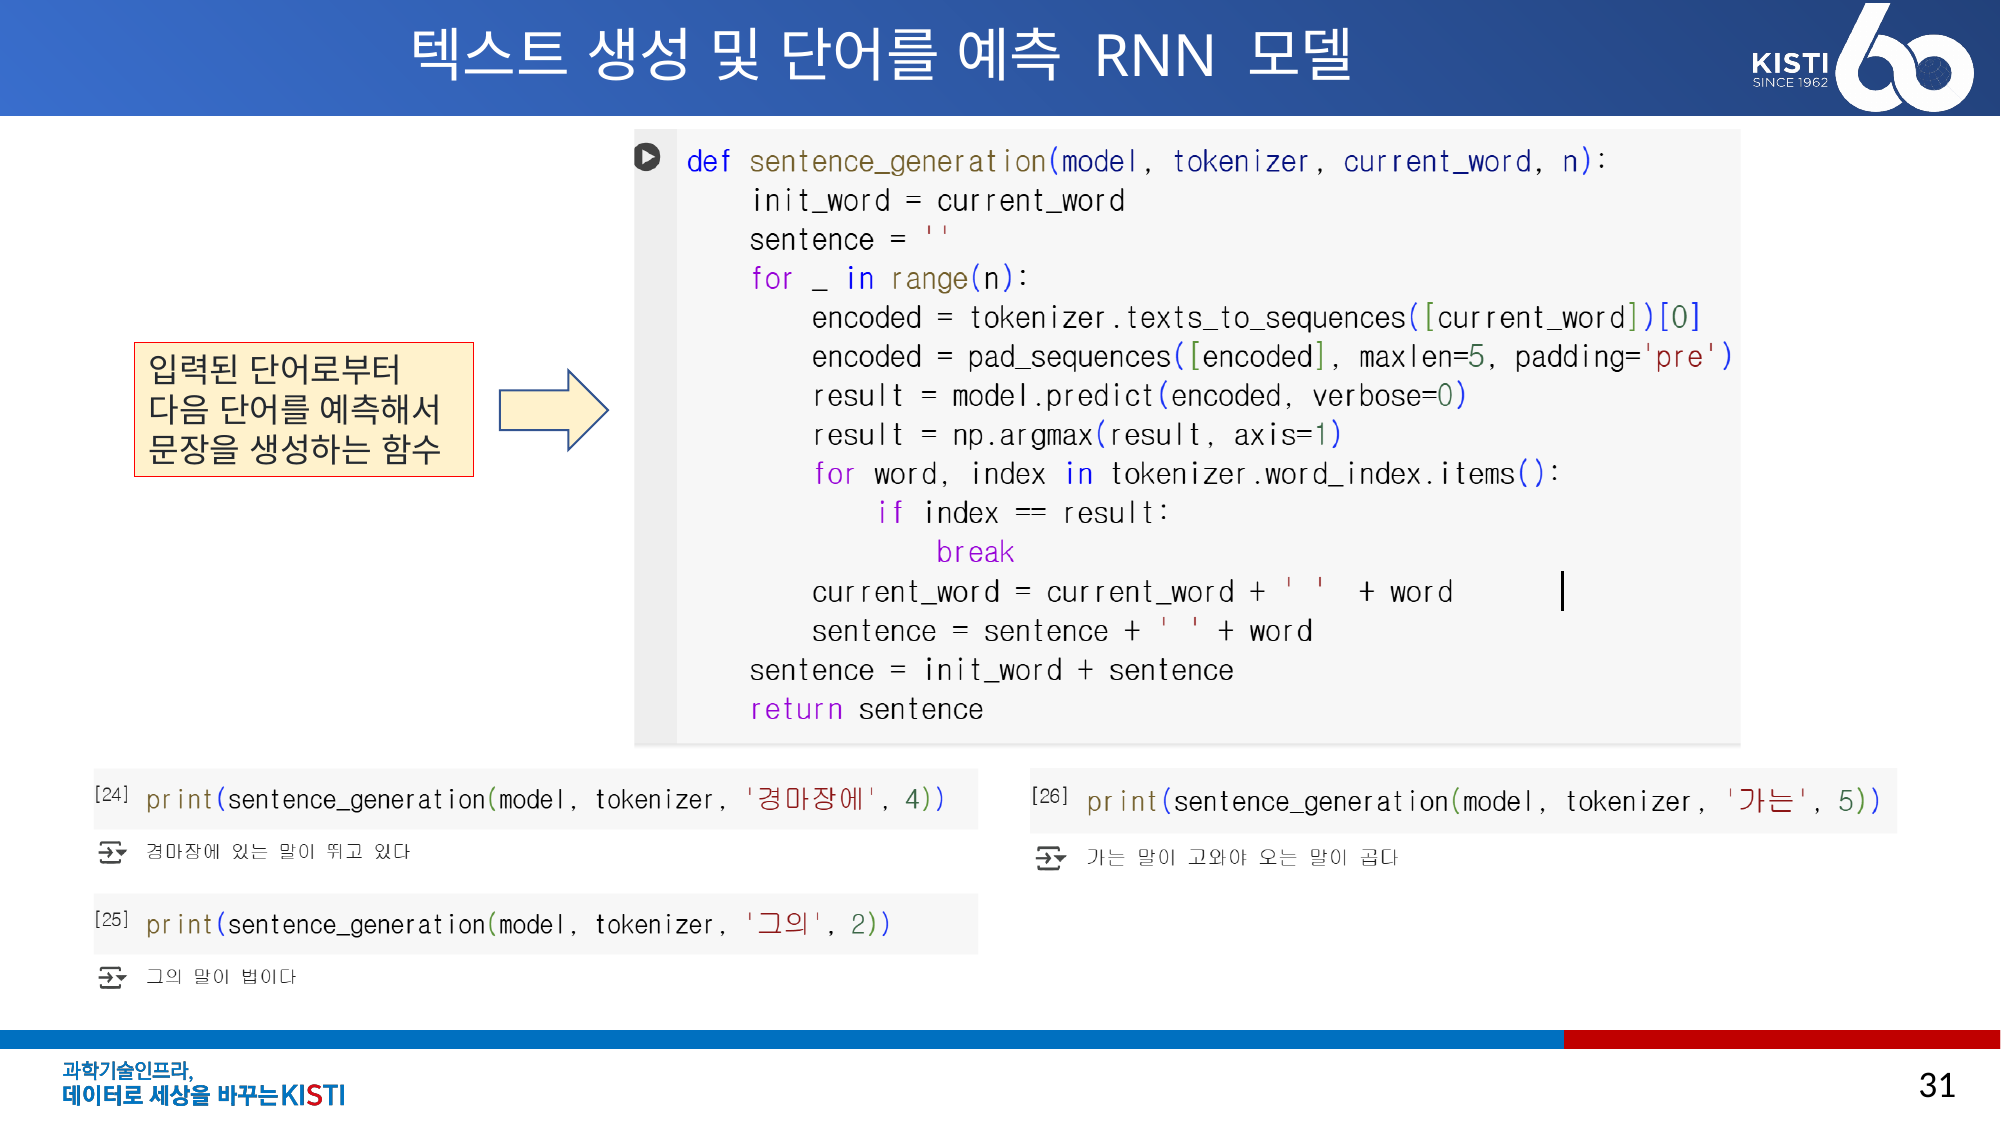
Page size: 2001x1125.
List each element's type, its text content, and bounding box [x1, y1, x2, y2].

picture [63, 1061, 344, 1106]
title 텍스트 생성 및 단어를 예측 RNN 모델 [53, 1, 1728, 114]
picture [1753, 3, 1974, 112]
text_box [93, 129, 1898, 996]
slide_number 31 [1594, 1053, 1971, 1113]
